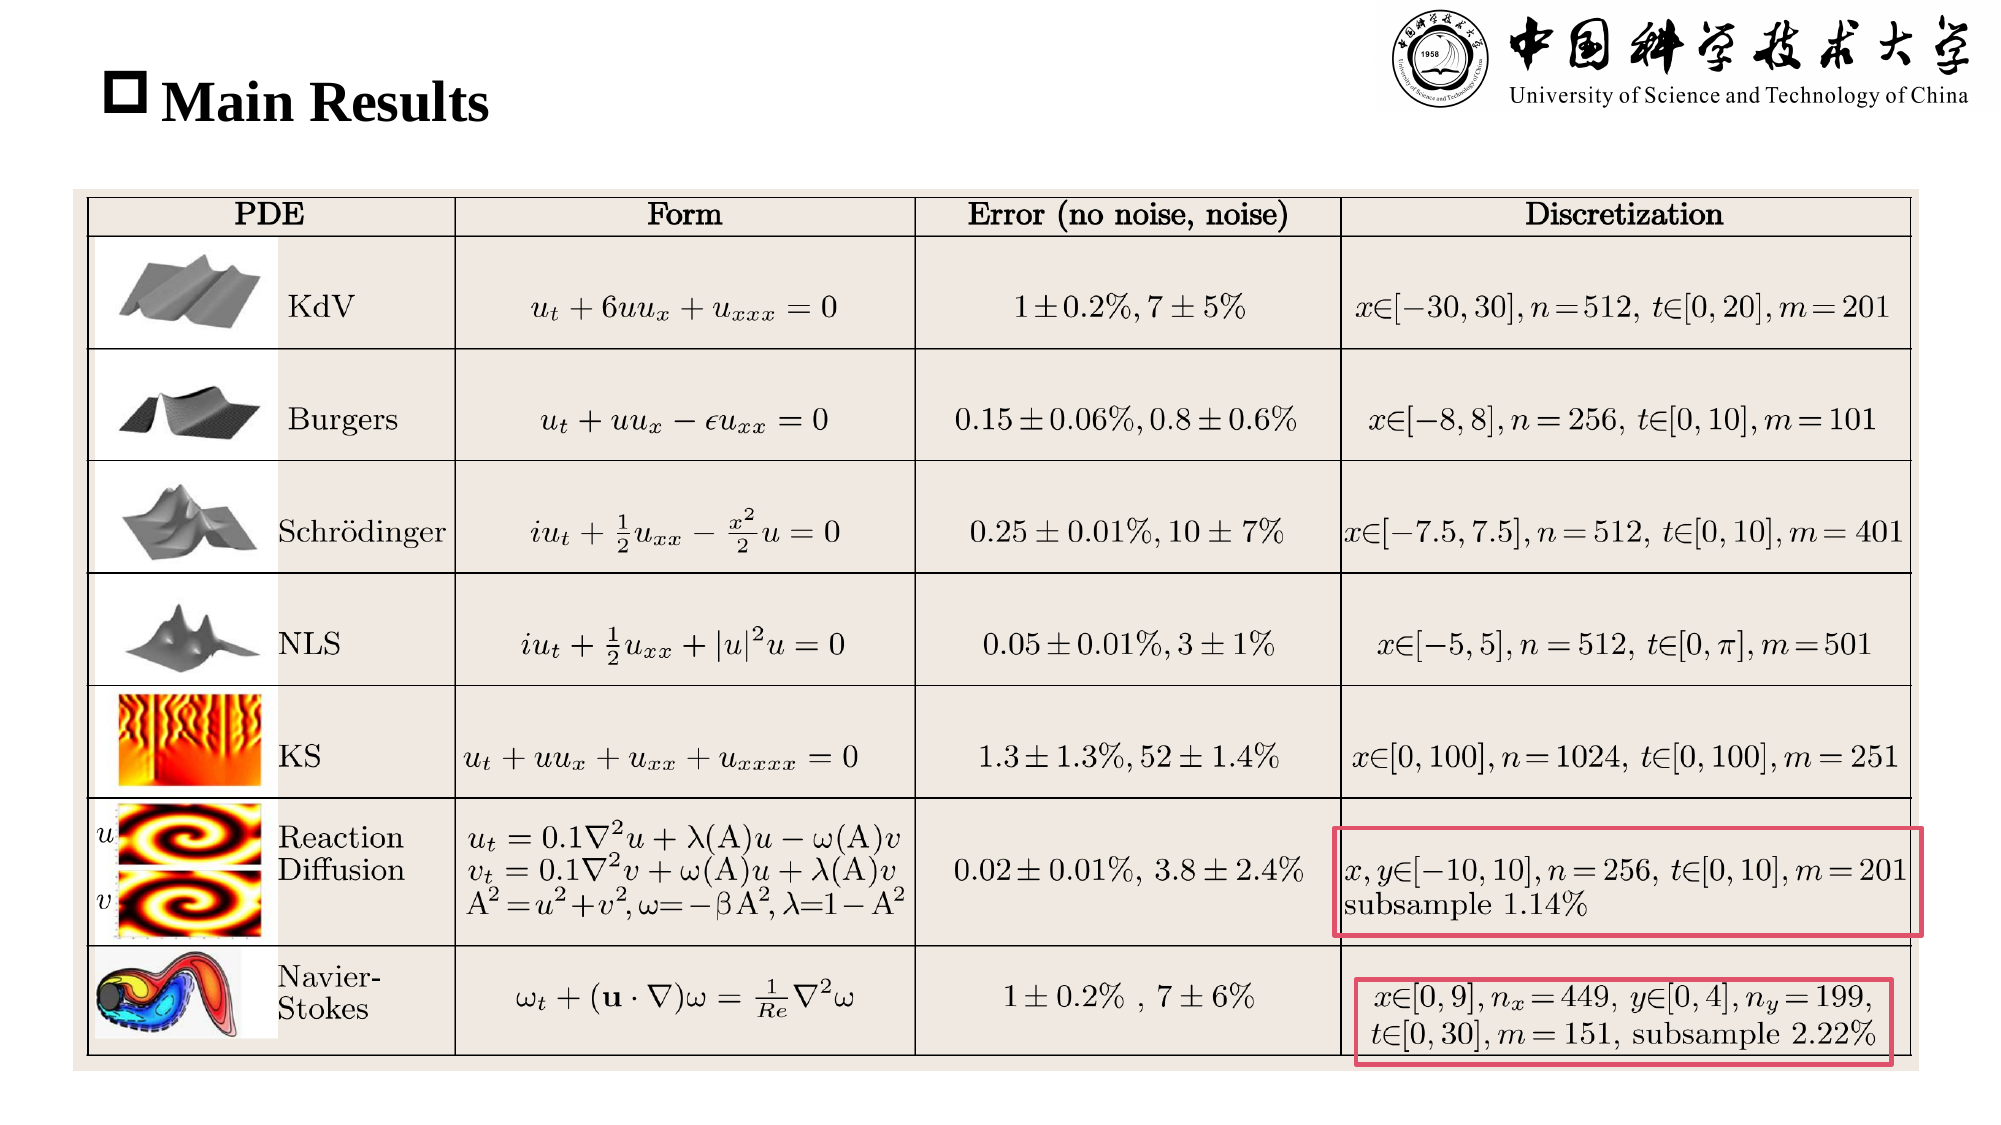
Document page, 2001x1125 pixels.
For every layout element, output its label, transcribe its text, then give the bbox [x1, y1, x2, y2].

picture [73, 188, 1919, 1071]
title Main Results [84, 32, 1517, 174]
picture [1374, 0, 2000, 113]
